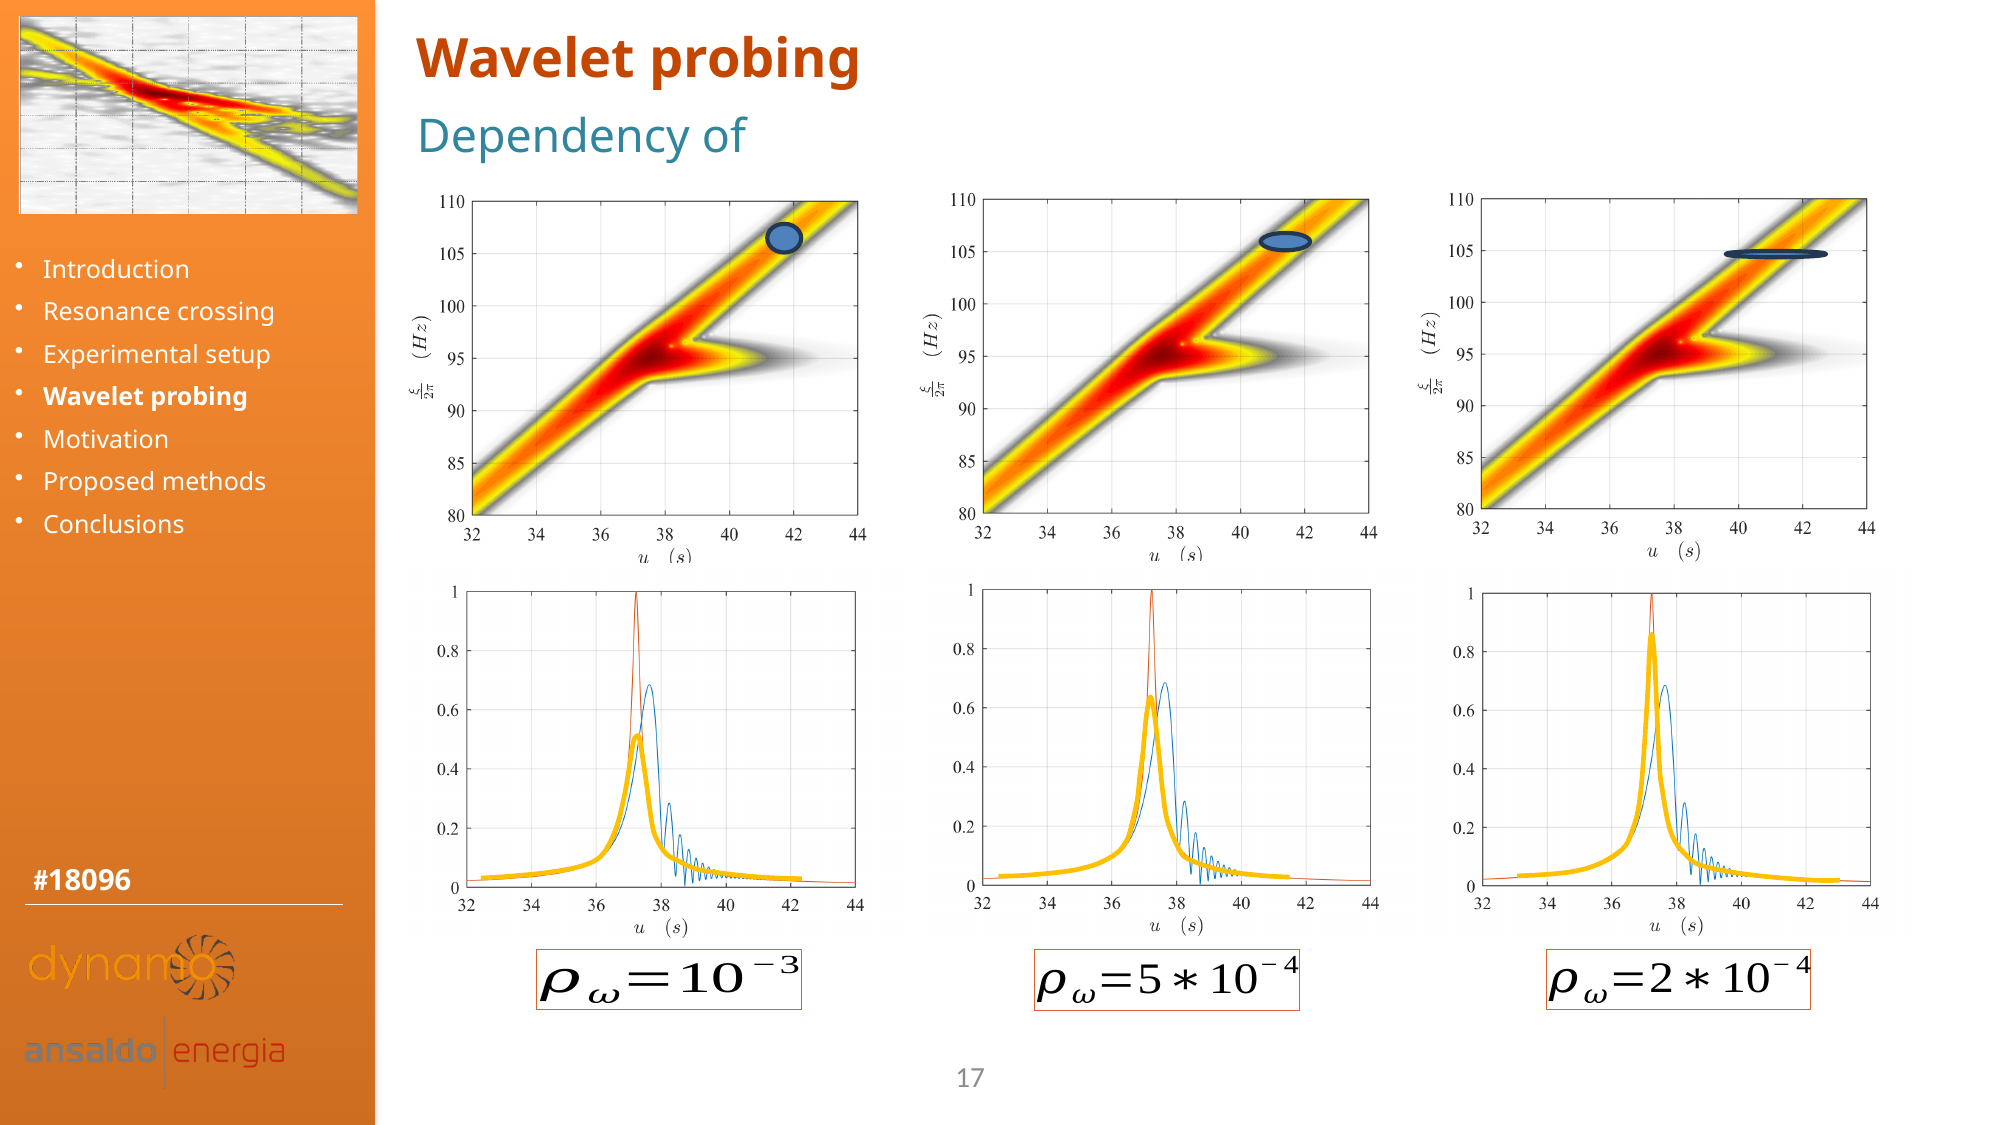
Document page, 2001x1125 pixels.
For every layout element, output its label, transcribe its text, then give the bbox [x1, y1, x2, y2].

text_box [1416, 169, 1918, 938]
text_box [401, 171, 905, 940]
picture [18, 16, 358, 214]
picture [25, 1017, 284, 1089]
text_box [916, 169, 1415, 938]
list Wavelet probing [401, 16, 1945, 99]
slide_number 17 [874, 1045, 1000, 1106]
picture [26, 932, 238, 1002]
